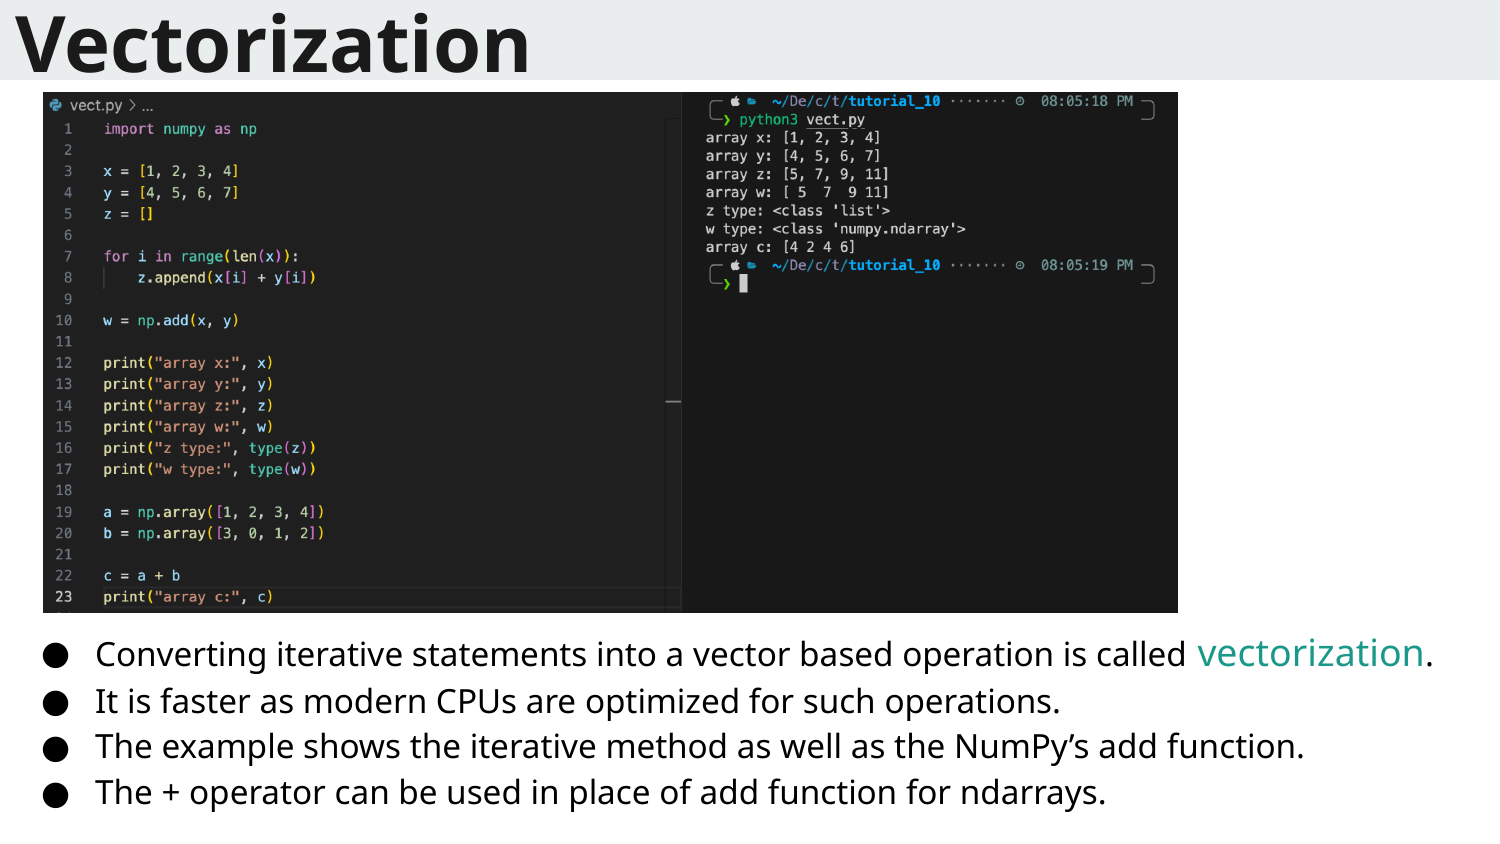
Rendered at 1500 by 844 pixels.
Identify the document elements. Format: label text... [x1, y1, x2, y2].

list Converting iterative statements into a vector based operation is called vectorization. It is faster as modern CPUs are optimized for such operations. The example shows the iterative method as well as the NumPy’s add function. The + operator can be used in place of add function for ndarrays. [5, 607, 1495, 835]
title Vectorization [0, 0, 1262, 68]
picture [43, 92, 1178, 614]
